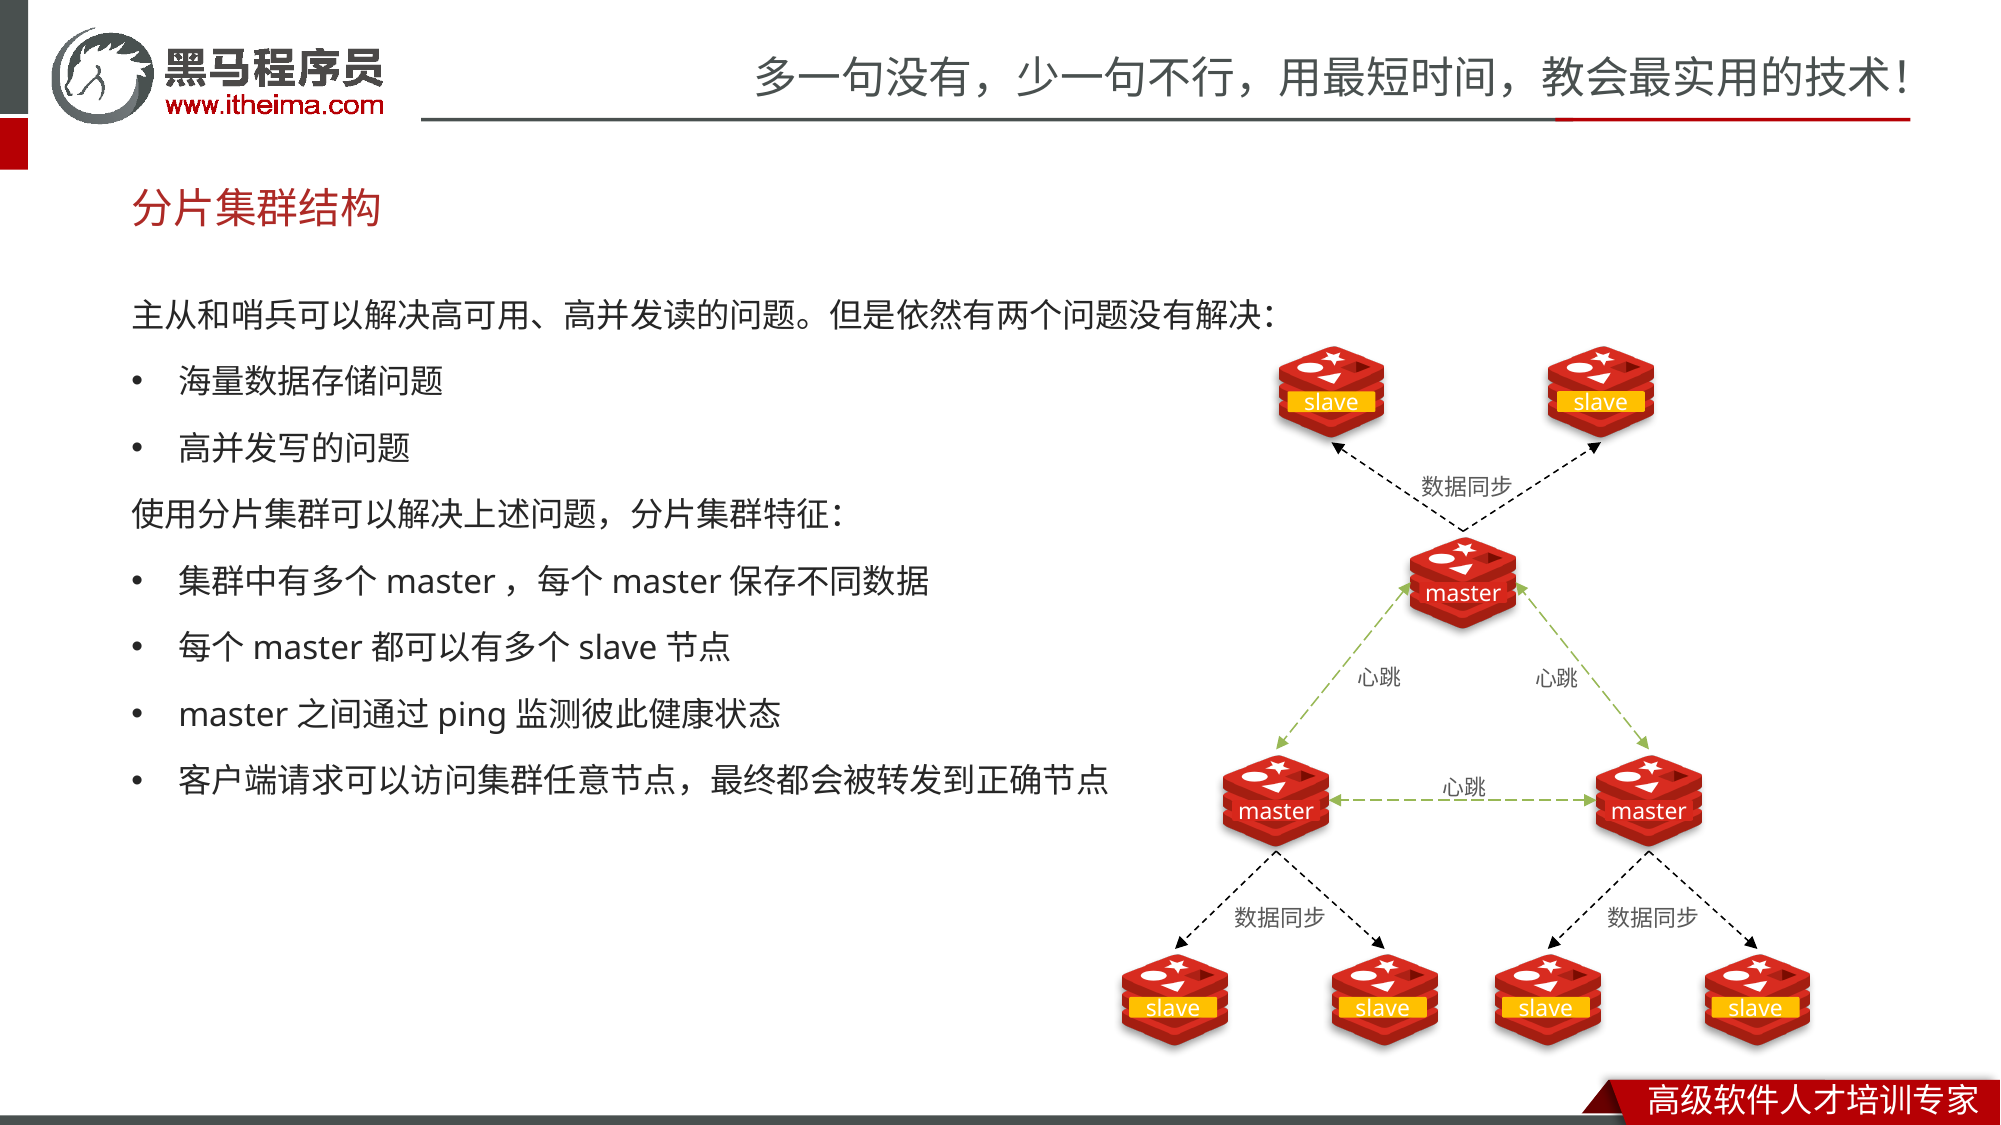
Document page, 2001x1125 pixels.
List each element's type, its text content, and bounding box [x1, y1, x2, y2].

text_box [1515, 581, 1650, 750]
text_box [1275, 850, 1385, 950]
picture [1548, 340, 1654, 443]
picture [1278, 340, 1385, 443]
picture [1410, 532, 1516, 634]
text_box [1547, 850, 1647, 950]
picture [1331, 948, 1438, 1052]
title 分片集群结构 [116, 164, 1872, 250]
picture [50, 26, 384, 125]
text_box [1463, 441, 1602, 532]
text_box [1275, 581, 1412, 750]
picture [1223, 749, 1329, 850]
picture [1704, 948, 1811, 1052]
picture [1122, 948, 1228, 1052]
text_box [1174, 850, 1274, 950]
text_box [1648, 850, 1758, 950]
picture [1596, 749, 1702, 850]
text_box 心跳 [1428, 765, 1502, 799]
picture [1495, 948, 1601, 1052]
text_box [1331, 442, 1460, 532]
list 主从和哨兵可以解决高可用、高并发读的问题。但是依然有两个问题没有解决： 海量数据存储问题 高并发写的问题 使用分片集群可以解决上述问题，分片集群特征： 集群中有多个master，每个master保存不同数据 每个master都可以有多个slave节点 master之间通过ping监测彼此健康状态 客户端请求可以访问集群任意节点，最终都会被转发到正确节点 [116, 266, 1872, 900]
